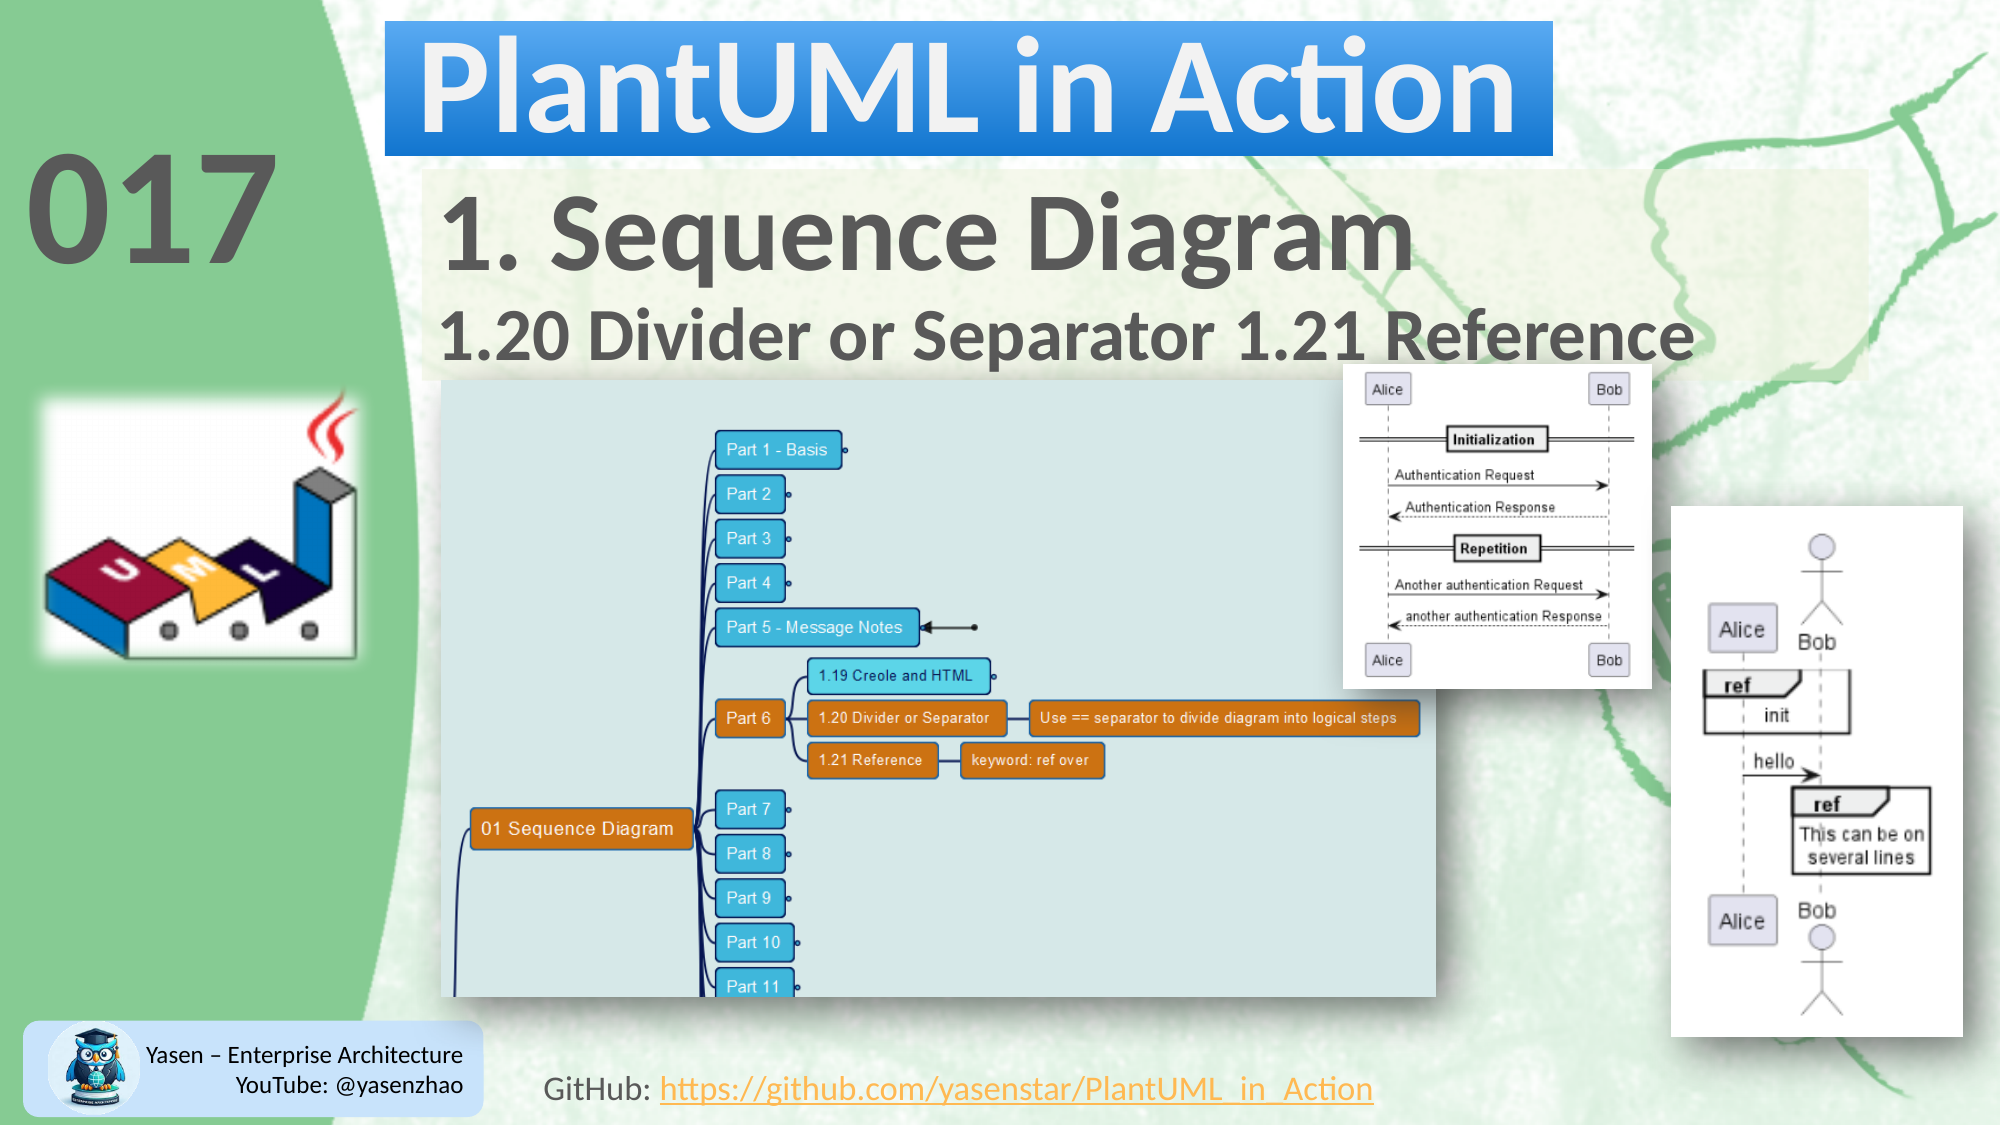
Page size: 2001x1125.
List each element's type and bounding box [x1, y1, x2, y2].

picture [0, 0, 2000, 1125]
text_box [22, 1020, 484, 1118]
